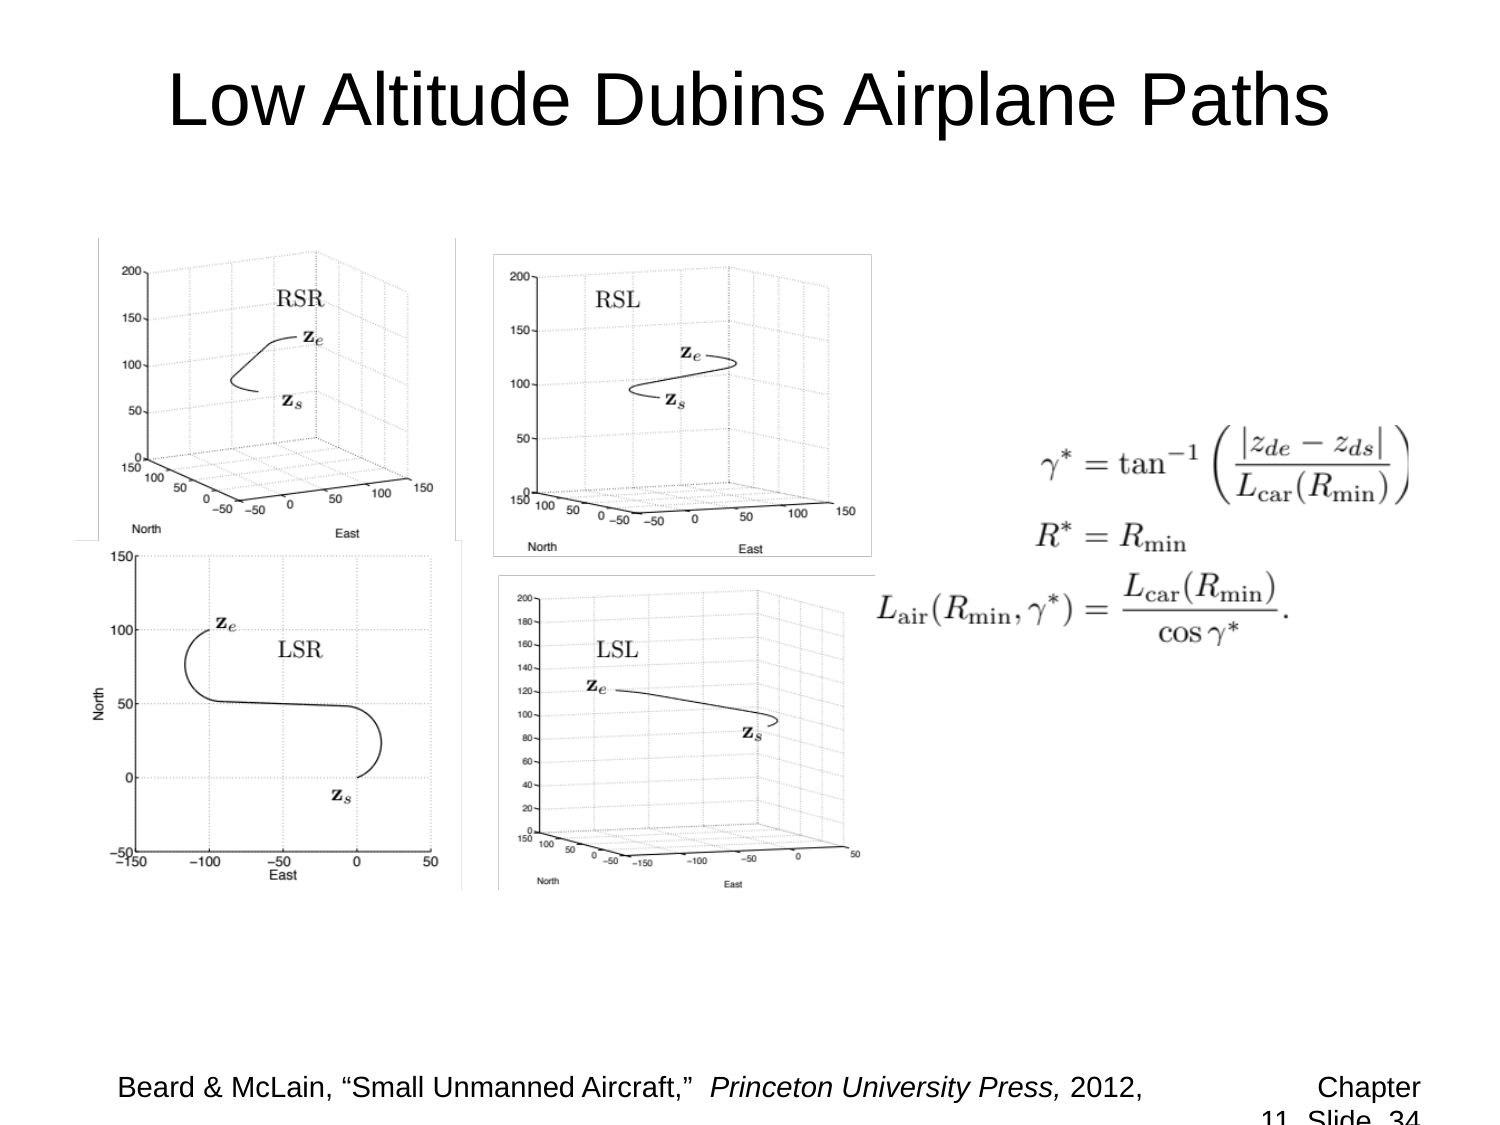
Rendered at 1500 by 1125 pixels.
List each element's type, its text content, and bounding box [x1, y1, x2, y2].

title Low Altitude Dubins Airplane Paths [74, 34, 1426, 157]
picture [74, 238, 1409, 890]
